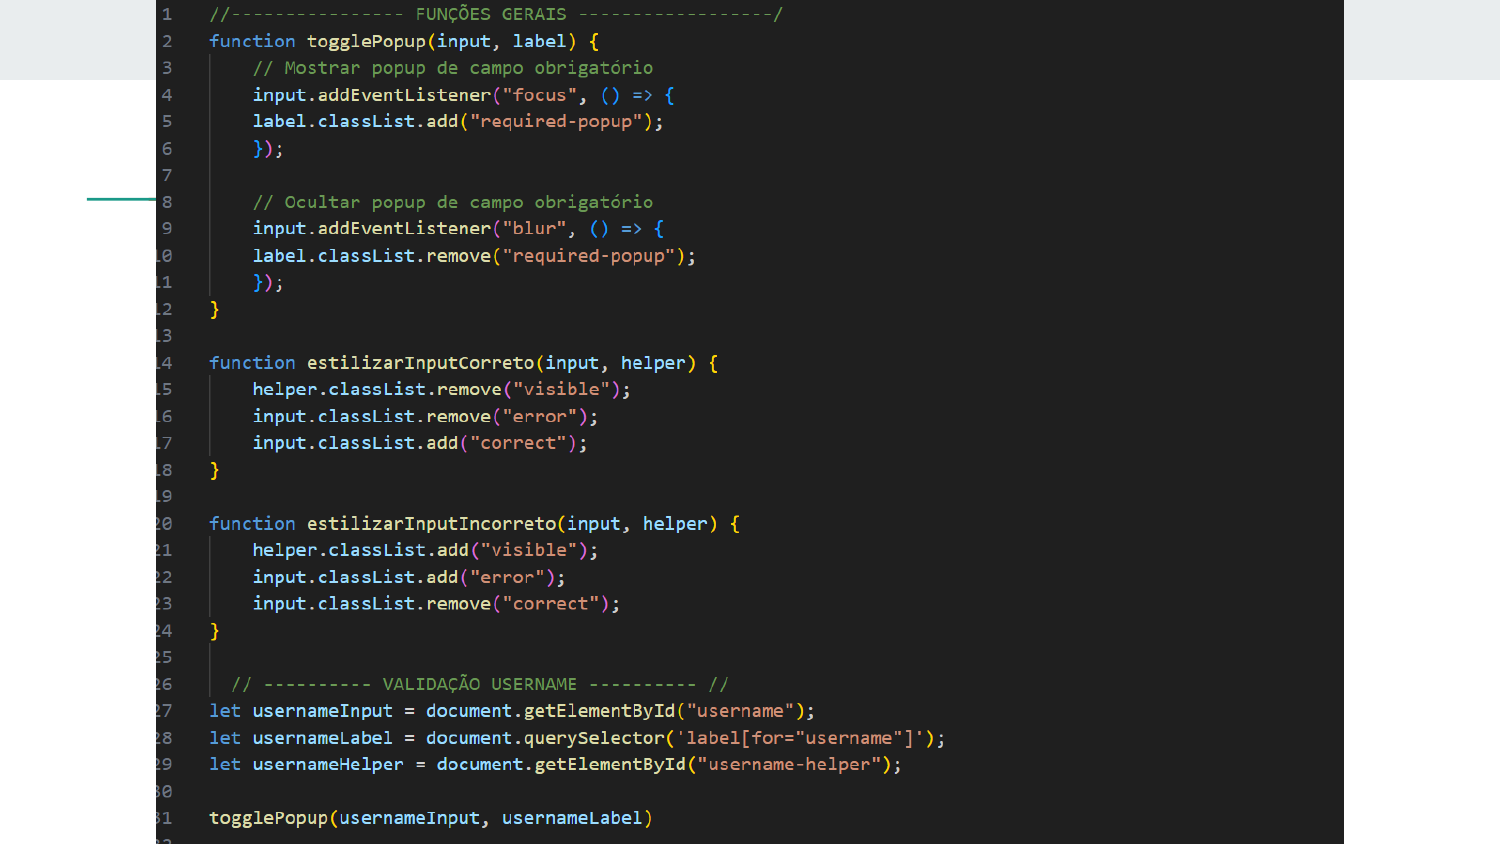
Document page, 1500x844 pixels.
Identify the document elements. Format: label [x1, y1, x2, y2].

picture [156, 0, 1345, 844]
